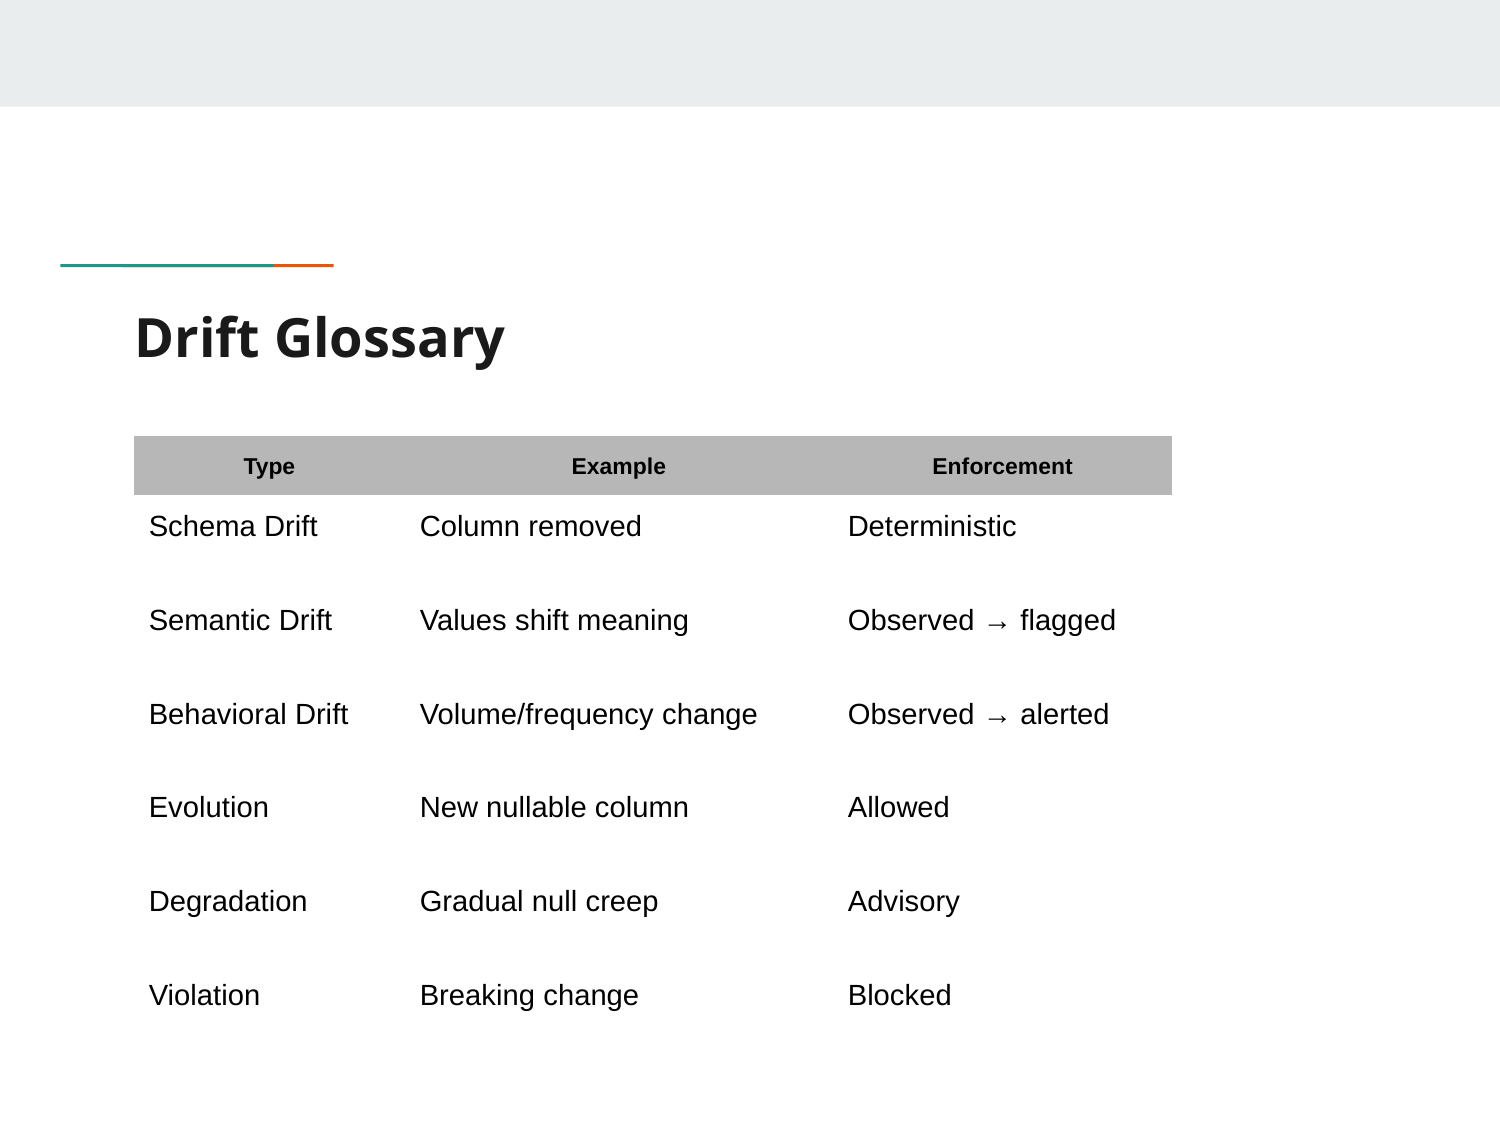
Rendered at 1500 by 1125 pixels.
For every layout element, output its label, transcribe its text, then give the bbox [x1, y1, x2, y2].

table_cell Blocked [833, 964, 1172, 1027]
title Drift Glossary [119, 288, 1381, 406]
table_cell Values shift meaning [405, 589, 833, 683]
table_cell New nullable column [405, 777, 833, 870]
table_cell Evolution [134, 777, 405, 870]
table_cell Allowed [833, 777, 1172, 870]
table_cell Behavioral Drift [134, 683, 405, 777]
table_cell Schema Drift [134, 495, 405, 589]
table_cell Advisory [833, 870, 1172, 964]
table_cell Semantic Drift [134, 589, 405, 683]
table_header Type [134, 436, 405, 495]
table_header Enforcement [833, 436, 1172, 495]
table_cell Observed → alerted [833, 683, 1172, 777]
table_cell Violation [134, 964, 405, 1027]
table_cell Breaking change [405, 964, 833, 1027]
table_cell Volume/frequency change [405, 683, 833, 777]
table_header Example [405, 436, 833, 495]
table_cell Deterministic [833, 495, 1172, 589]
table_cell Degradation [134, 870, 405, 964]
table_cell Gradual null creep [405, 870, 833, 964]
table_cell Column removed [405, 495, 833, 589]
table_cell Observed → flagged [833, 589, 1172, 683]
